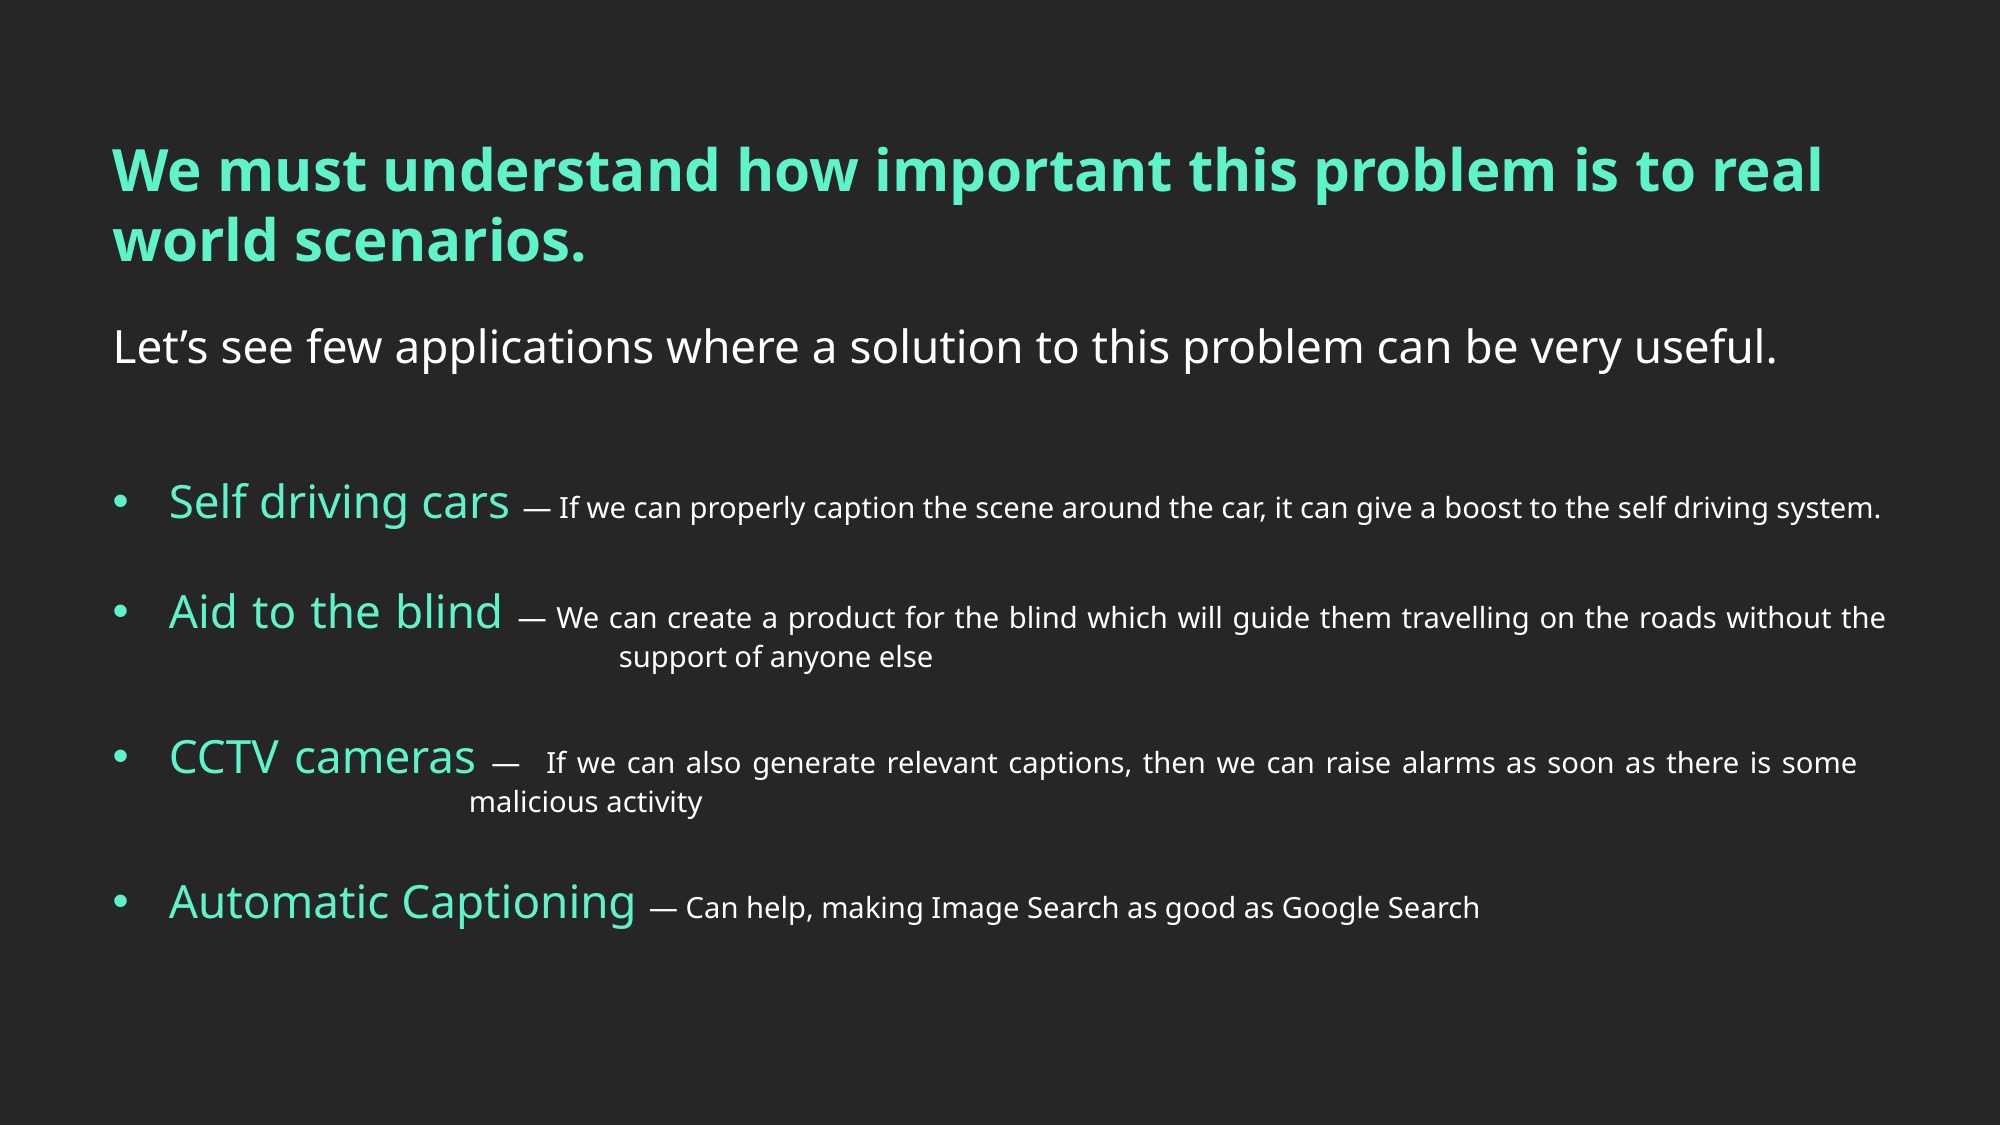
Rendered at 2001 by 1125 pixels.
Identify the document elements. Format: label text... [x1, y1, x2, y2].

text_box We must understand how important this problem is to real world scenarios. Let’s see few applications where a solution to this problem can be very useful. Self driving cars — If we can properly caption the scene around the car, it can give a boost to the self driving system. Aid to the blind — We can create a product for the blind which will guide them travelling on the roads without the support of anyone else CCTV cameras — If we can also generate relevant captions, then we can raise alarms as soon as there is some malicious activity Automatic Captioning — Can help, making Image Search as good as Google Search [97, 125, 1903, 991]
